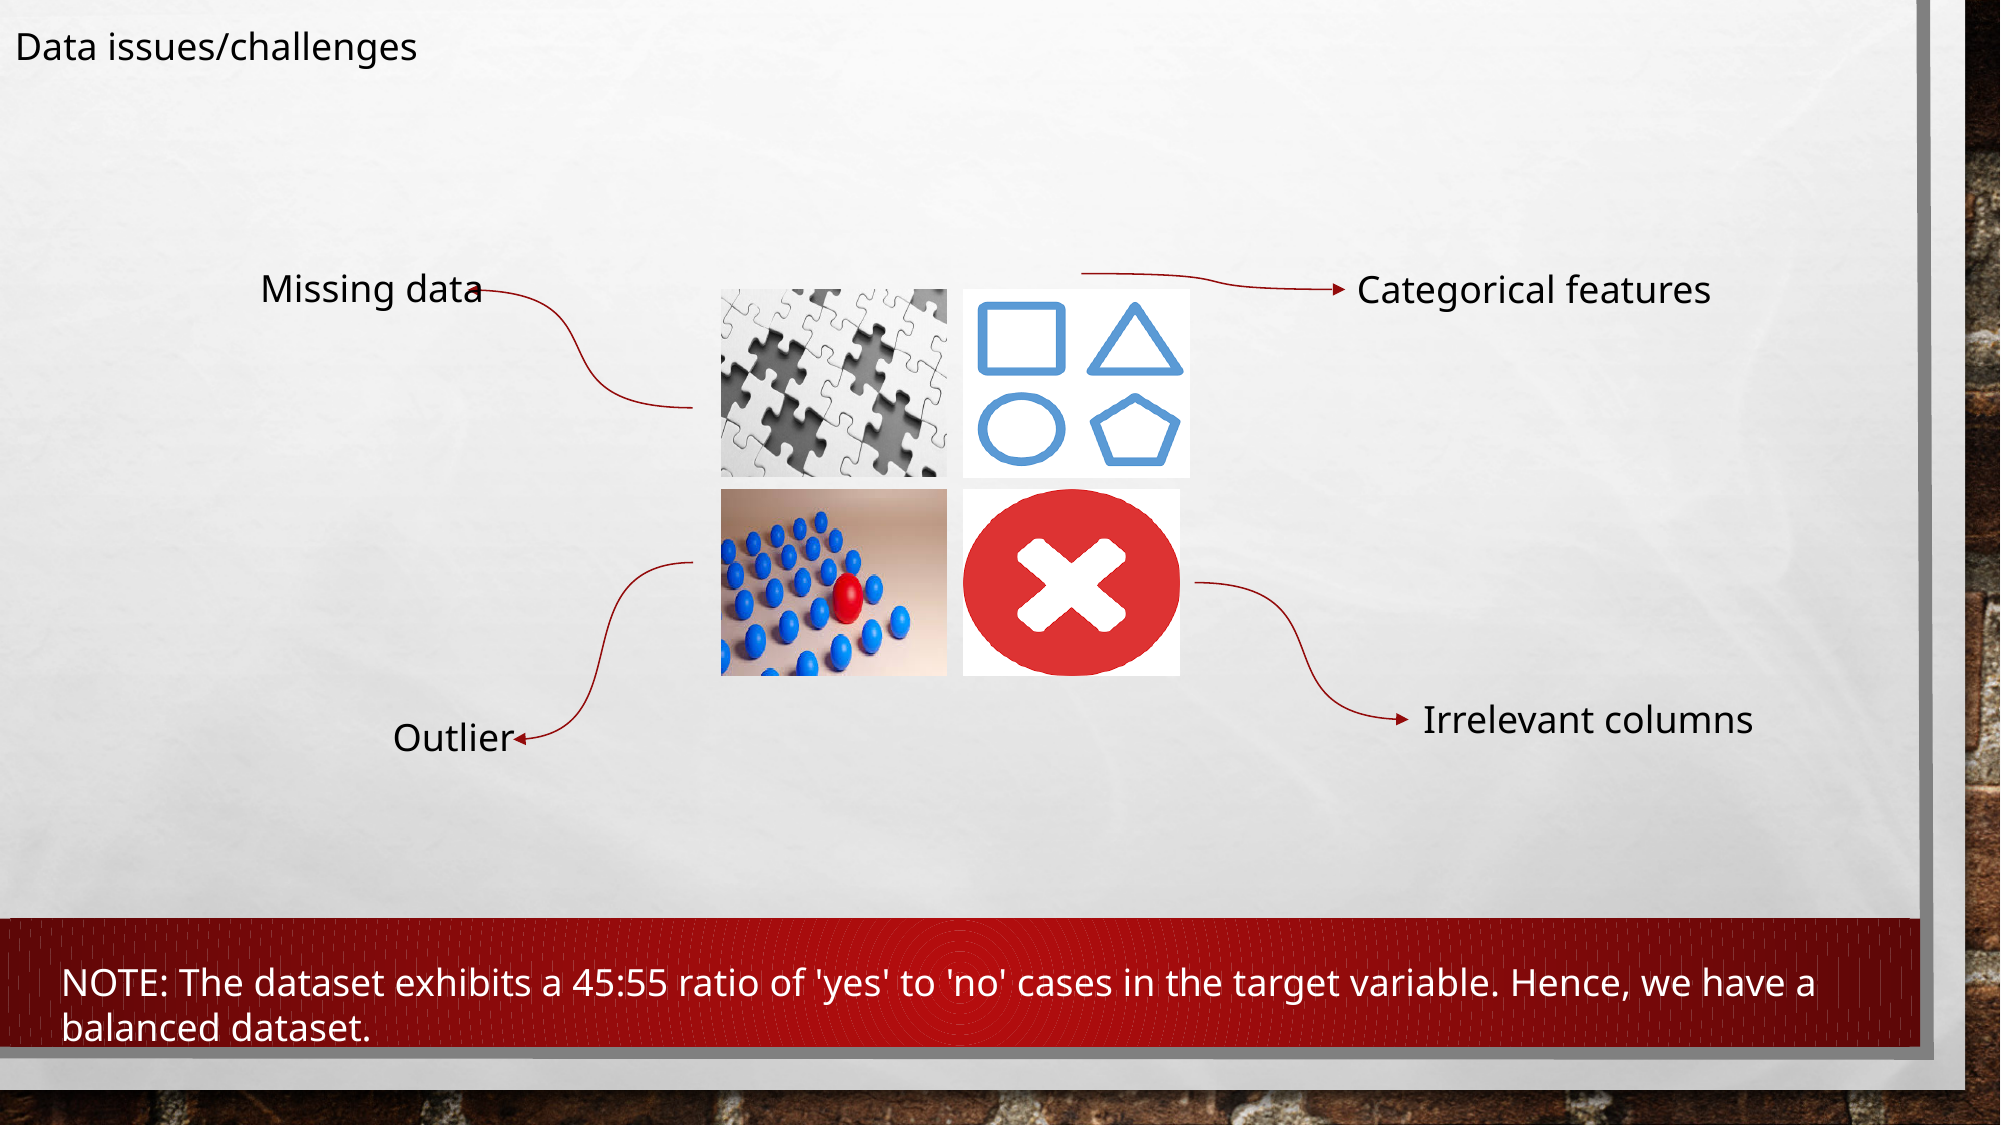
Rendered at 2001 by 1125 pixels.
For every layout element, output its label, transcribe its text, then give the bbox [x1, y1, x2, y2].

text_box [720, 289, 1191, 677]
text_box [1205, 149, 1222, 414]
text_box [513, 562, 694, 740]
text_box Irrelevant columns [1408, 689, 1954, 749]
text_box Data issues/challenges [0, 15, 545, 75]
text_box Categorical features [1342, 259, 1887, 319]
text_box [1194, 582, 1409, 720]
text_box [467, 289, 693, 408]
text_box Missing data [245, 257, 790, 318]
text_box NOTE: The dataset exhibits a 45:55 ratio of 'yes' to 'no' cases in the target variable. Hence, we have a balanced dataset. [46, 952, 1889, 1057]
text_box Outlier [378, 706, 923, 766]
picture [0, 0, 2000, 1125]
